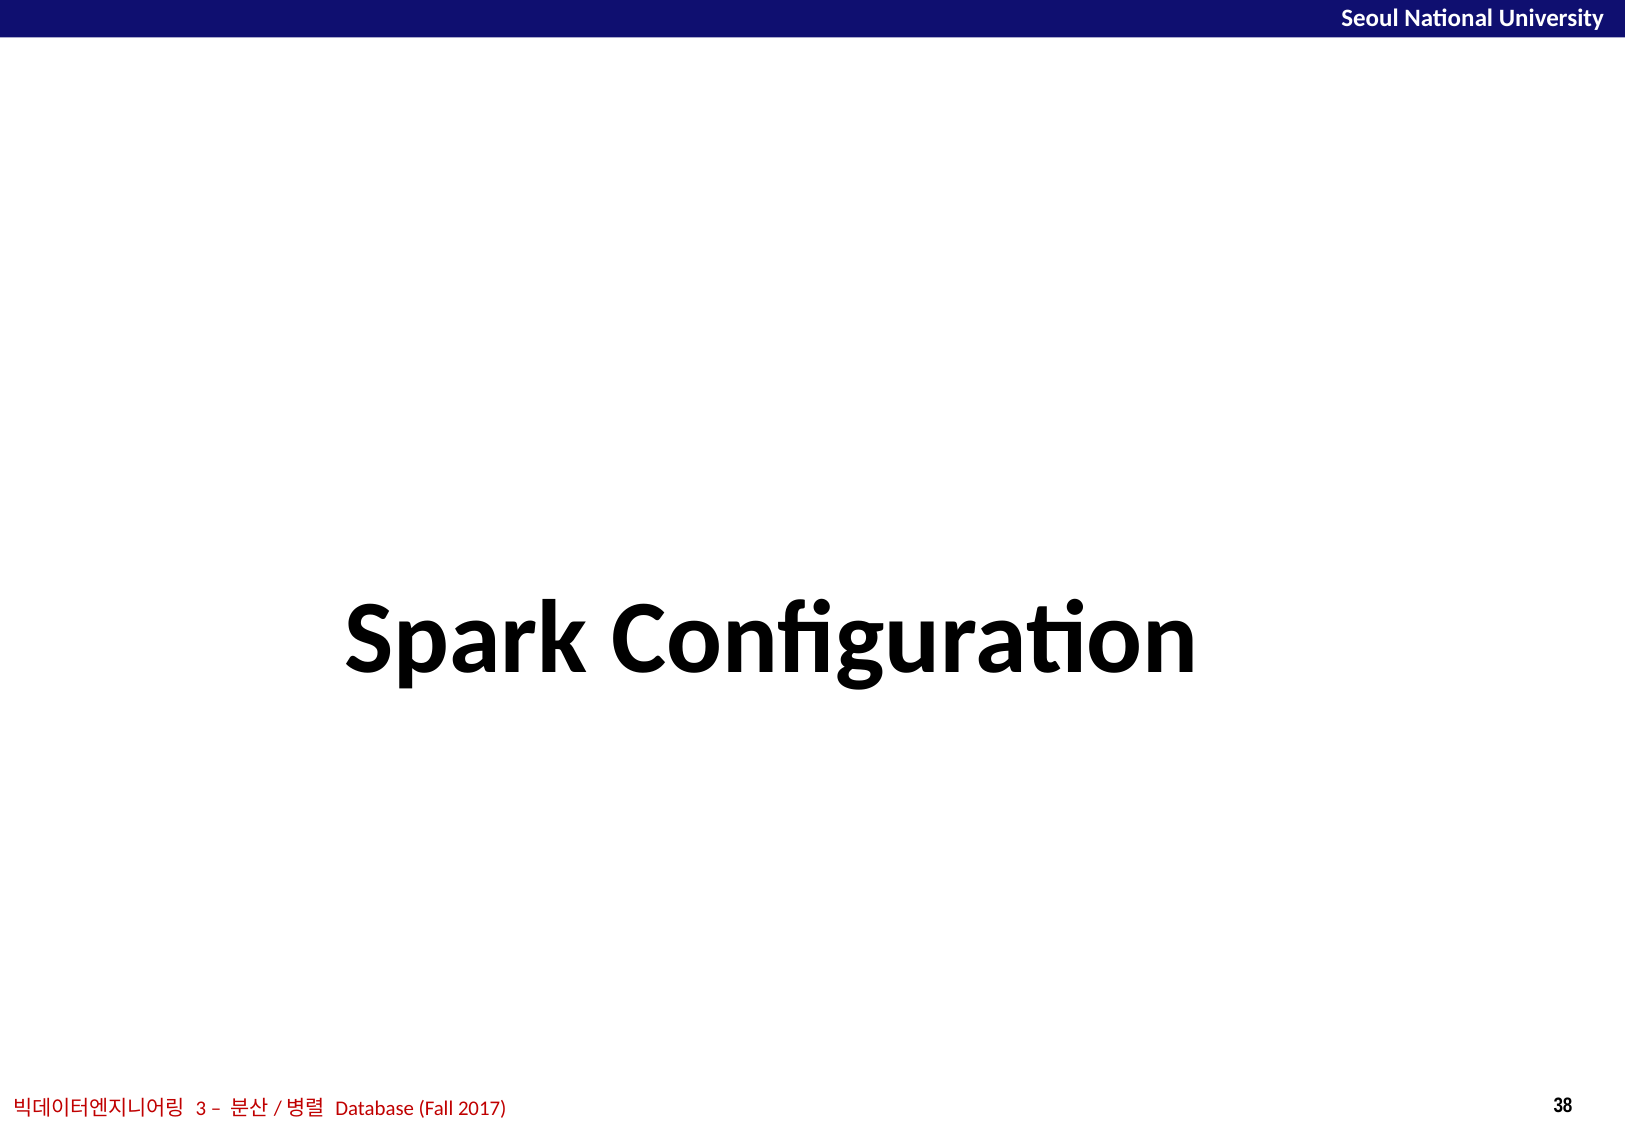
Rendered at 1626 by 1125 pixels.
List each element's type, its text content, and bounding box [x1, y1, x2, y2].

list Spark Configuration [70, 223, 1474, 1040]
